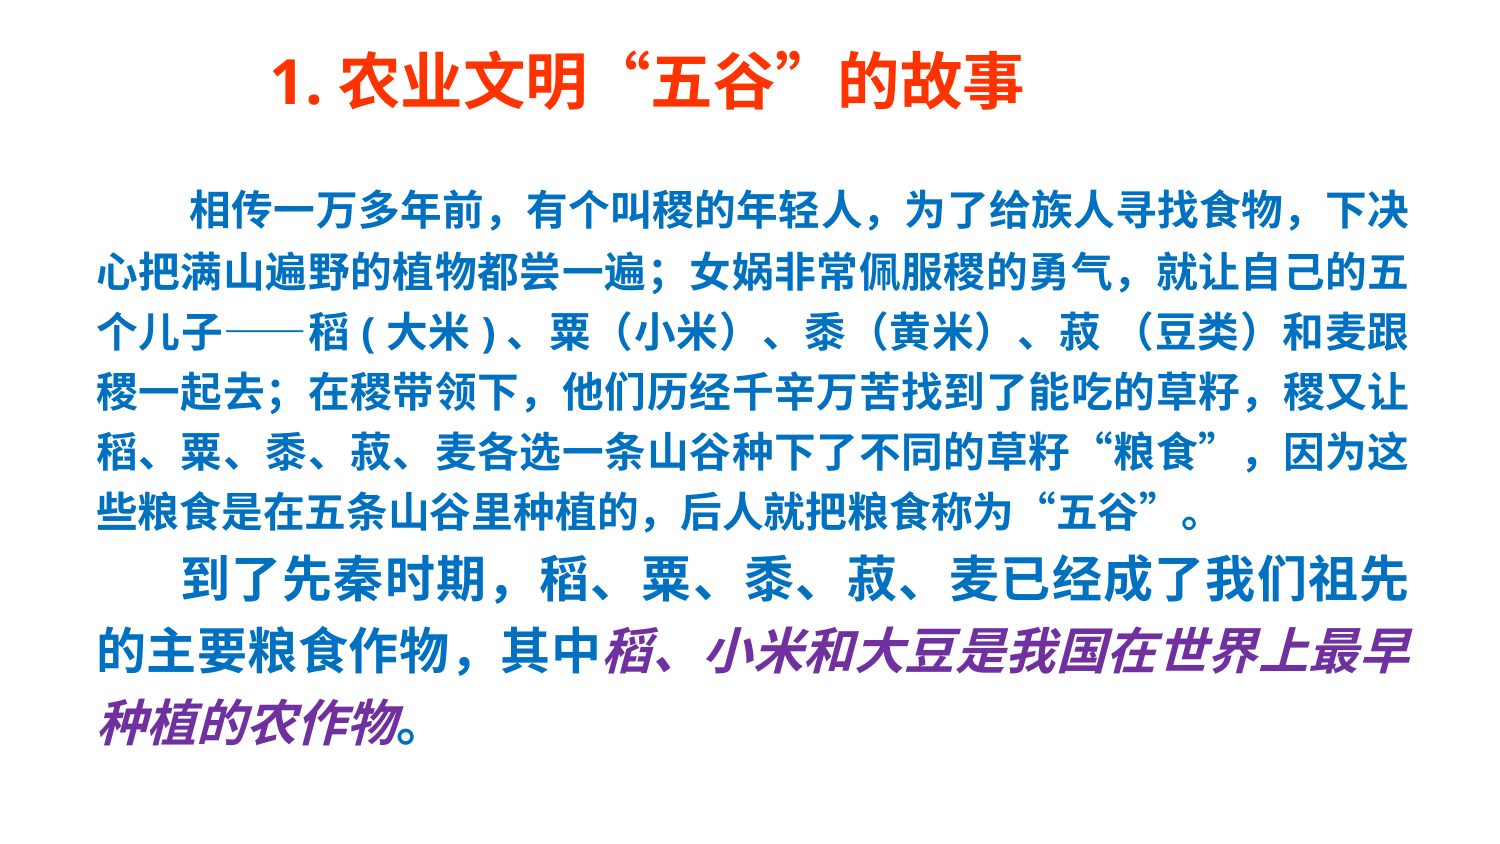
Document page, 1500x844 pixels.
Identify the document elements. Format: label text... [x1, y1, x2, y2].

text_box 1.农业文明“五谷”的故事 [255, 34, 1283, 125]
text_box 相传一万多年前，有个叫稷的年轻人，为了给族人寻找食物，下决心把满山遍野的植物都尝一遍；女娲非常佩服稷的勇气，就让自己的五个儿子——稻(大米)、粟（小米）、黍（黄米）、菽 （豆类）和麦跟稷一起去；在稷带领下，他们历经千辛万苦找到了能吃的草籽，稷又让稻、粟、黍、菽、麦各选一条山谷种下了不同的草籽“粮食”，因为这些粮食是在五条山谷里种植的，后人就把粮食称为“五谷”。 到了先秦时期，稻、粟、黍、菽、麦已经成了我们祖先的主要粮食作物，其中稻、小米和大豆是我国在世界上最早种植的农作物。 [81, 156, 1425, 760]
